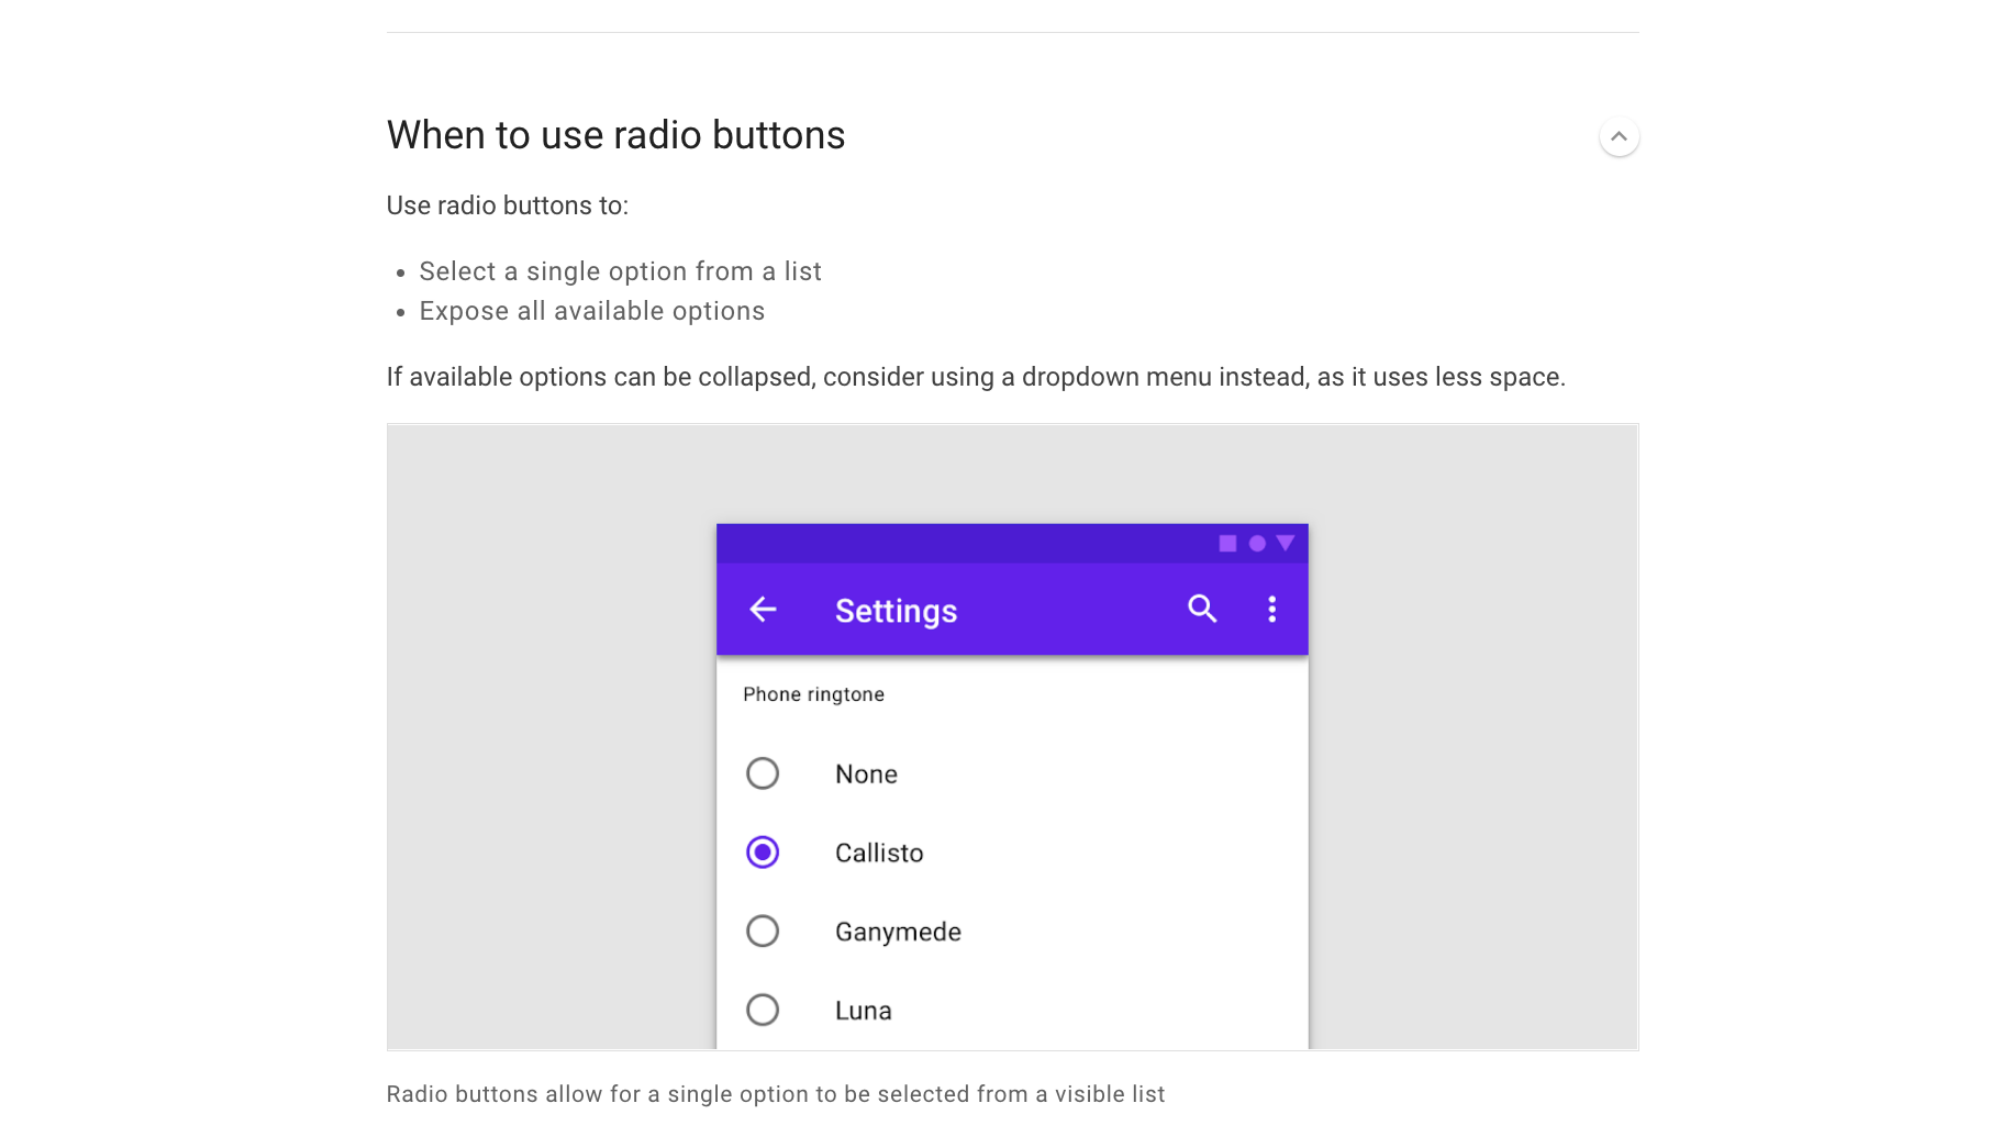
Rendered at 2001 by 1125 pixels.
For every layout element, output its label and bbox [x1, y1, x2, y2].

picture [321, 0, 1679, 1125]
